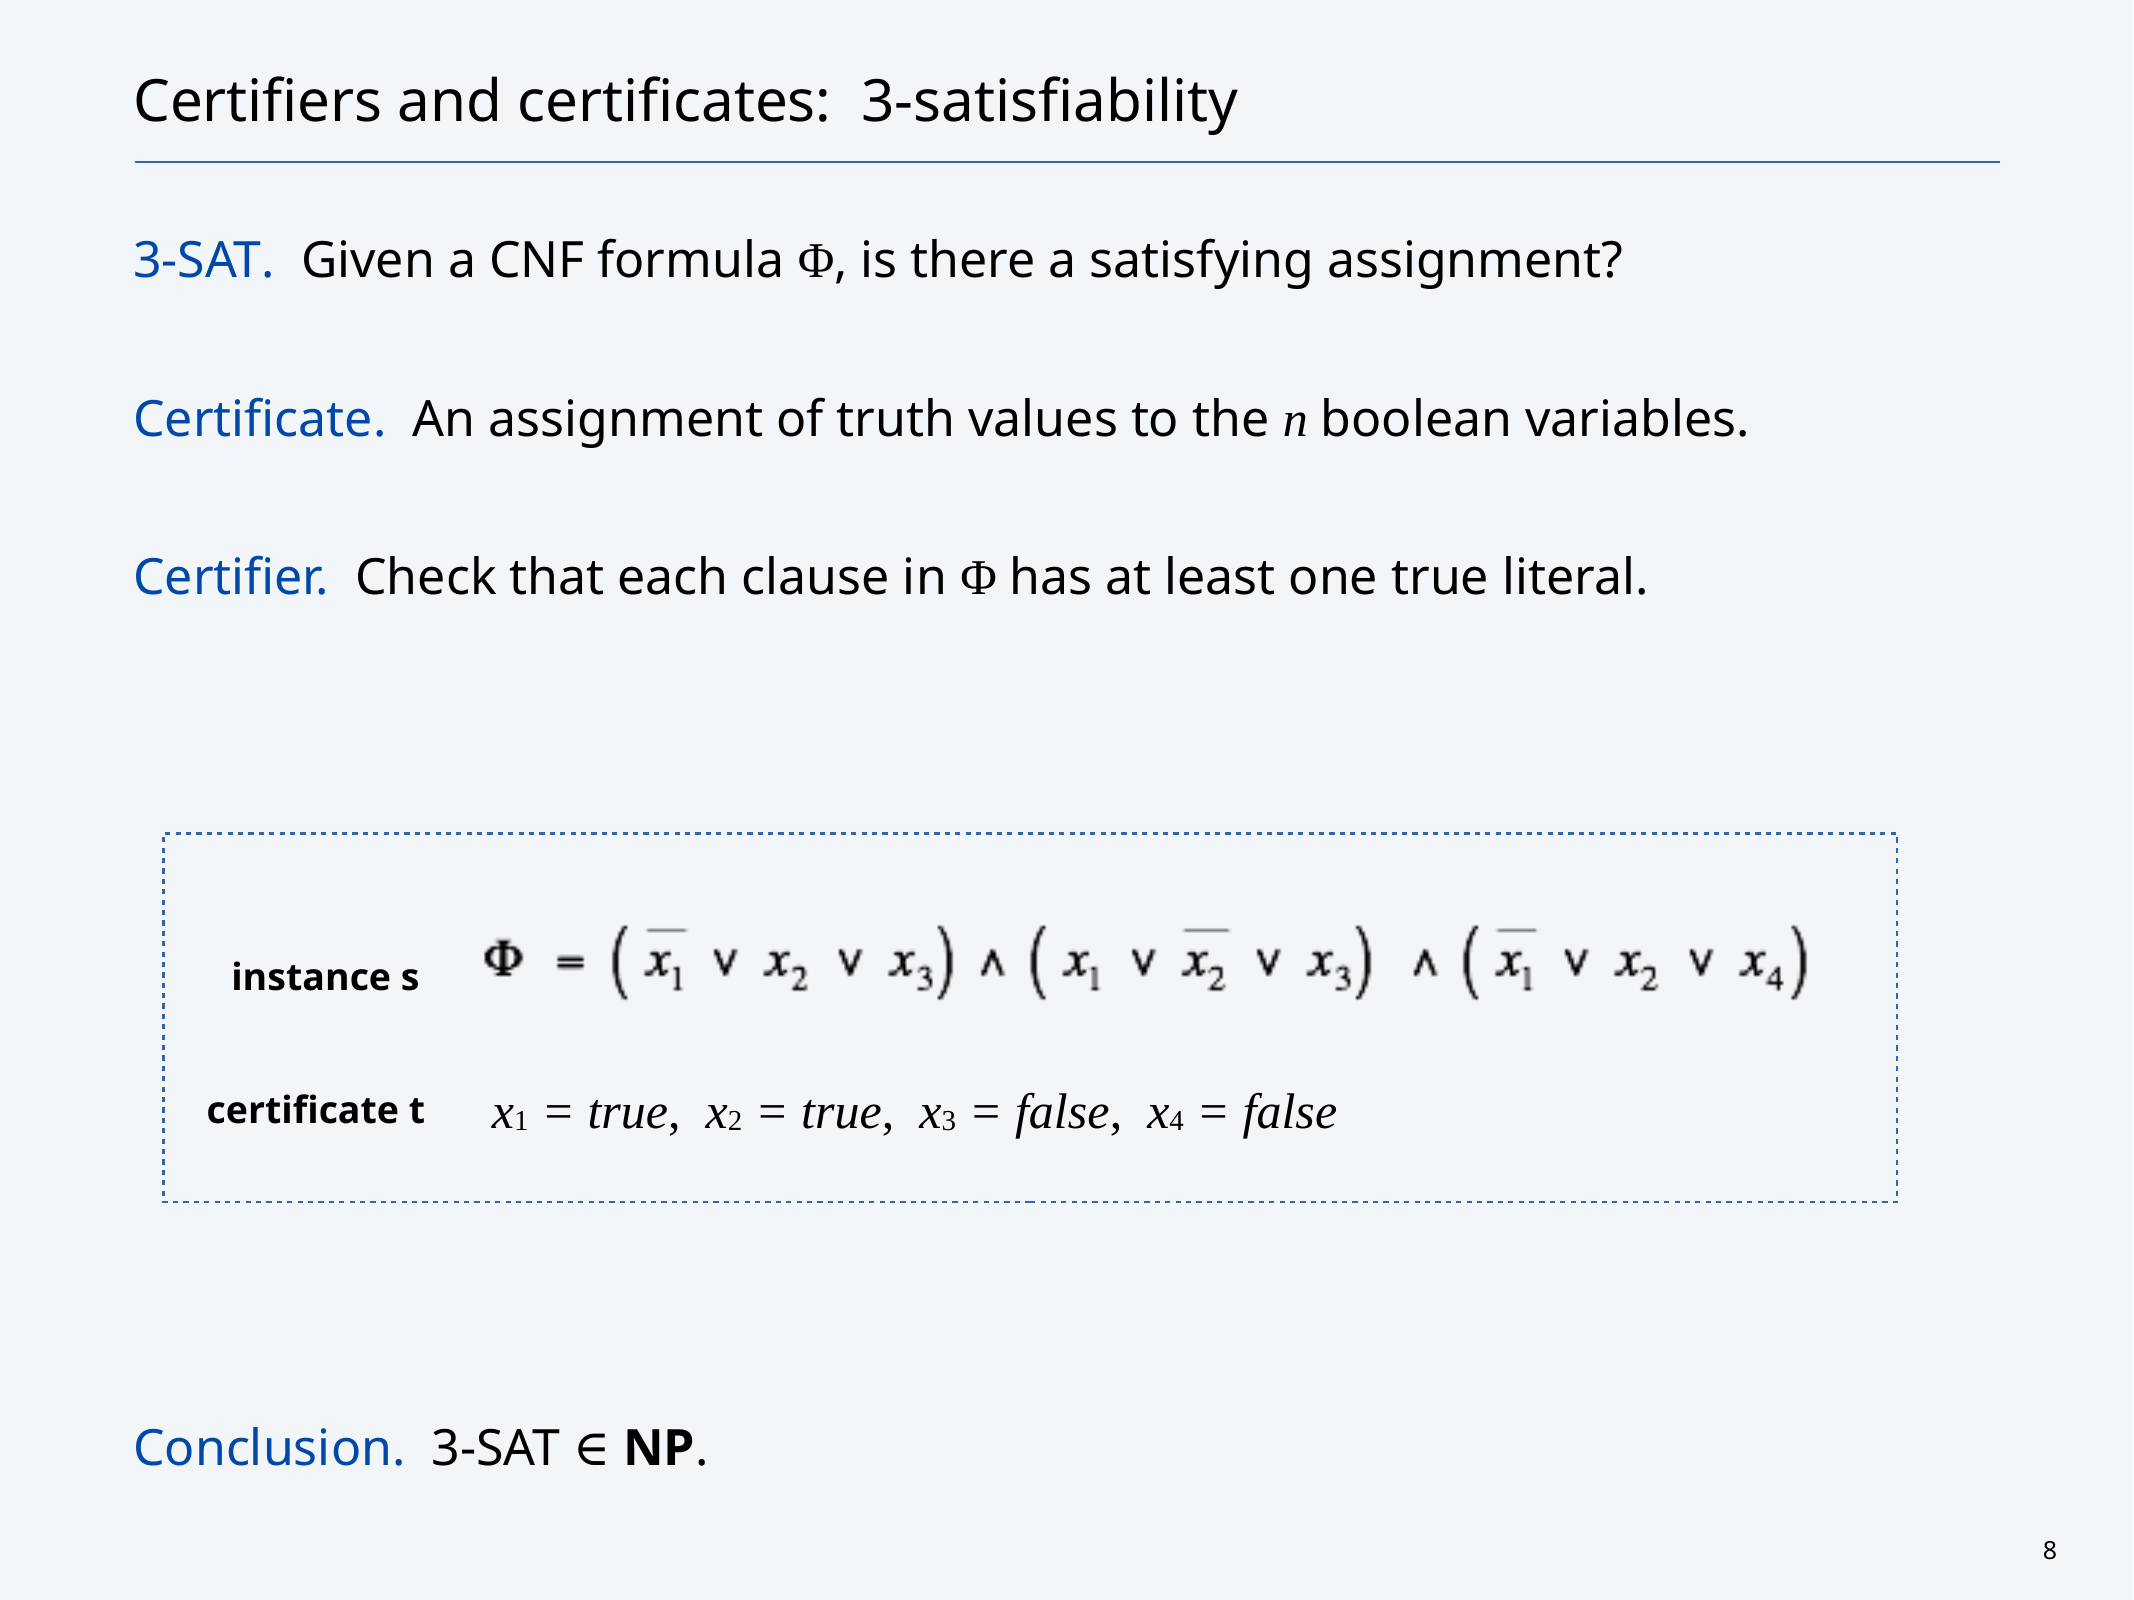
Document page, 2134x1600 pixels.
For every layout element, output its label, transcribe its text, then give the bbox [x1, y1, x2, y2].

title Certifiers and certificates: 3-satisfiability [132, 0, 2001, 134]
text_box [205, 1060, 1343, 1122]
slide_number 8 [2034, 1532, 2066, 1570]
list 3-Sat. Given a CNF formula Φ, is there a satisfying assignment? Certificate. An assignment of truth values to the n boolean variables. Certifier. Check that each clause in Φ has at least one true literal. Conclusion. 3-Sat ∈ NP. [132, 207, 2001, 1551]
text_box instance s [231, 939, 421, 998]
picture [480, 924, 1813, 1007]
text_box [163, 833, 1898, 1203]
